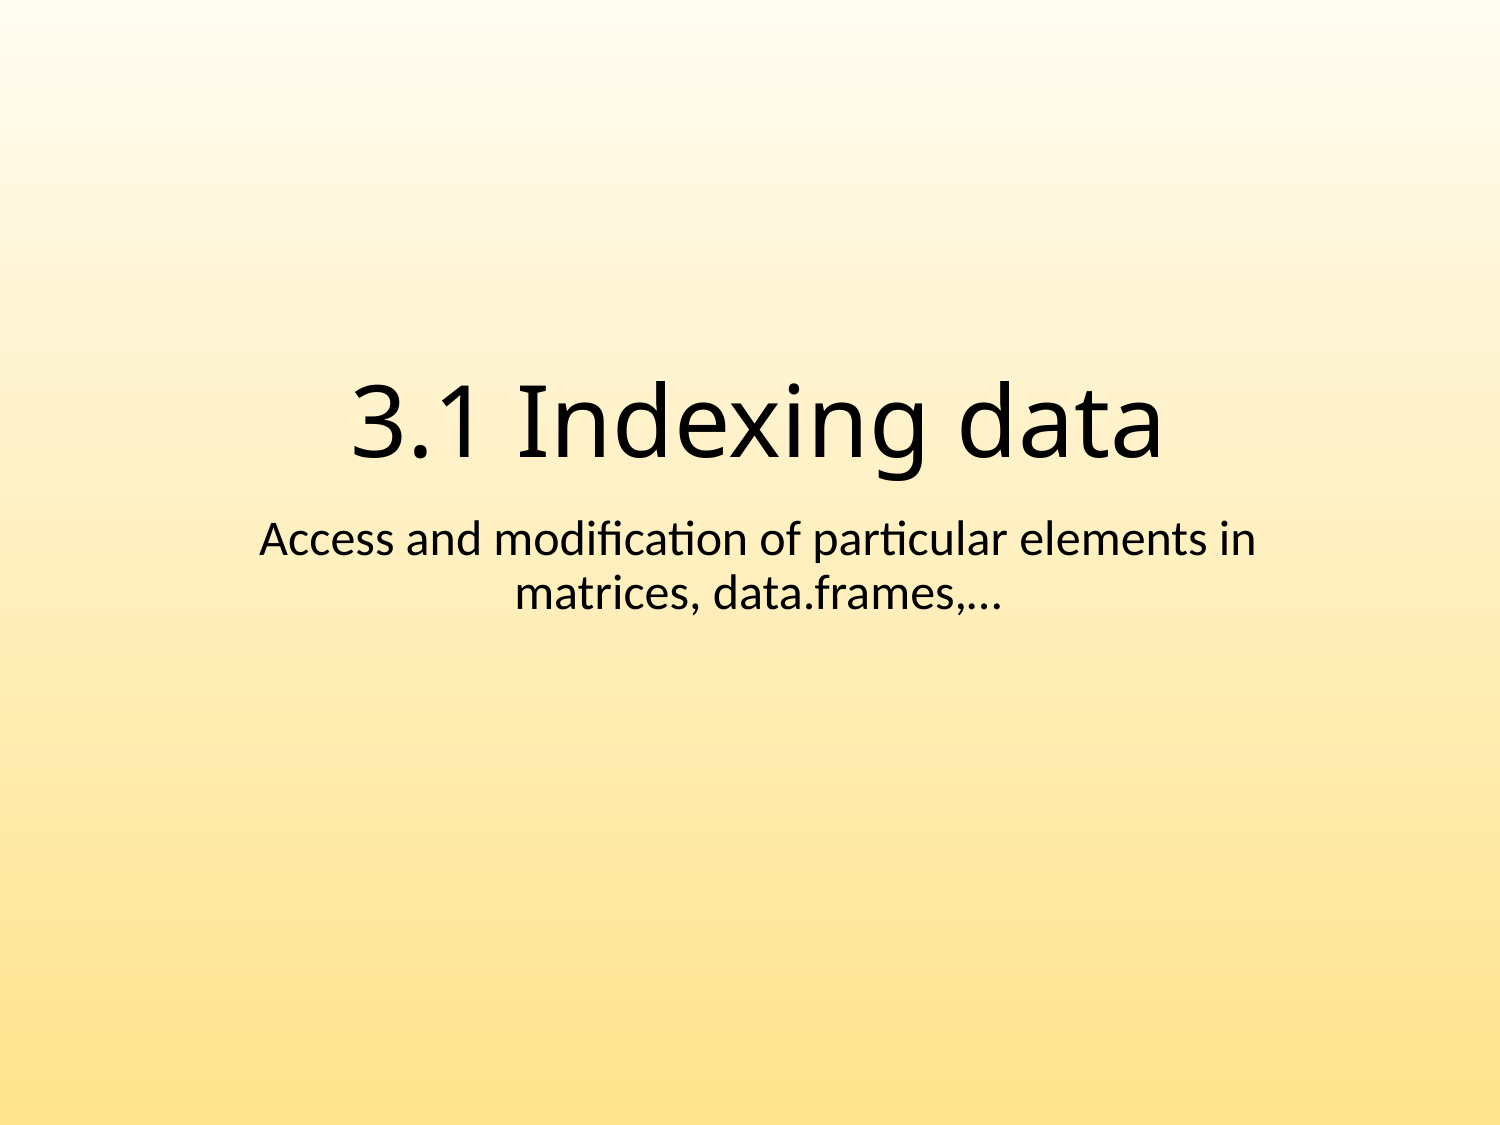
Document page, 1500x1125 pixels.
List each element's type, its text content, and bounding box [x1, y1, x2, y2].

list Access and modification of particular elements in matrices, data.frames,… [213, 505, 1303, 752]
title 3.1 Indexing data [111, 320, 1406, 487]
